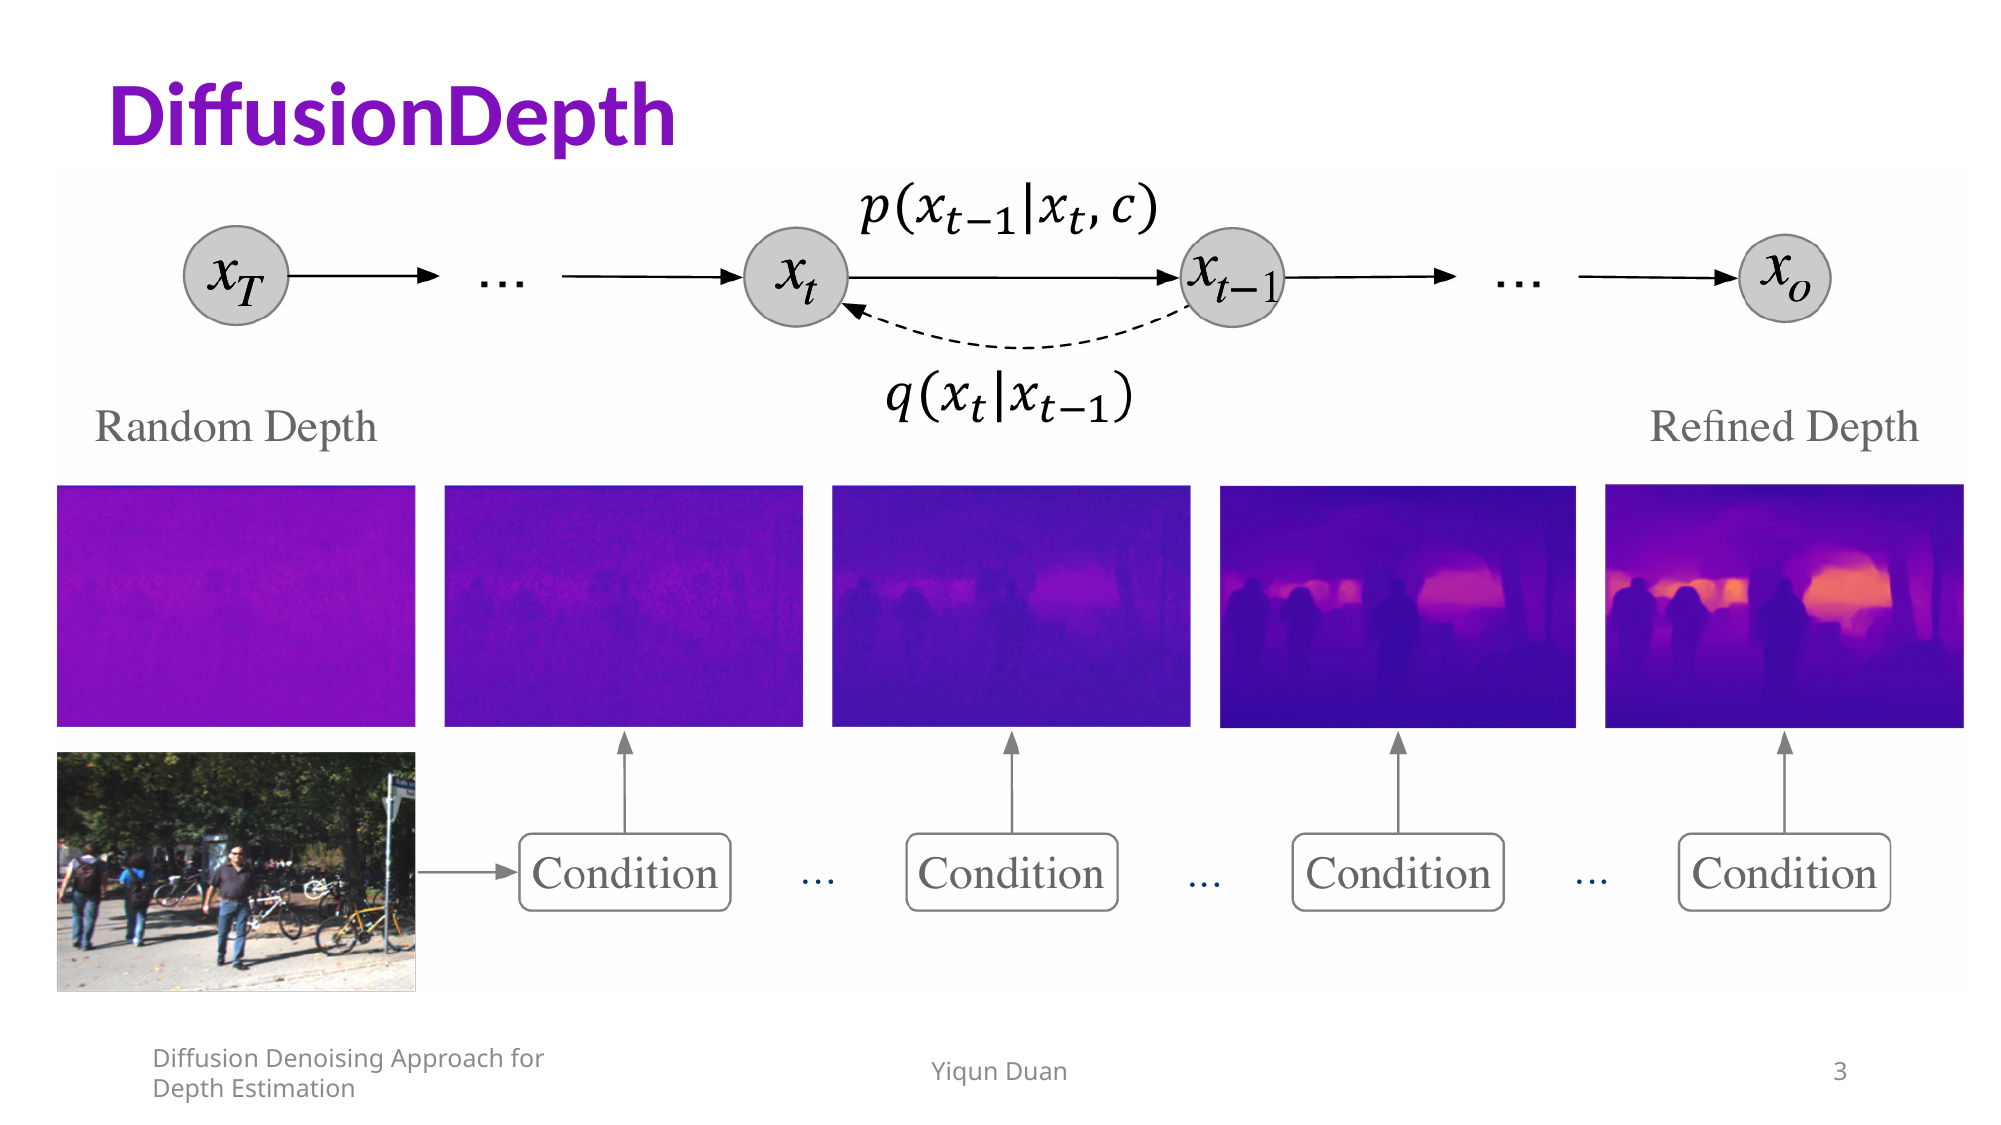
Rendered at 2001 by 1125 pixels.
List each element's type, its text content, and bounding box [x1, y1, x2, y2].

slide_number Diffusion Denoising Approach for Depth Estimation [137, 1042, 588, 1103]
picture [0, 169, 2000, 1028]
slide_number 2 [1412, 1042, 1863, 1103]
title DiffusionDepth [94, 59, 1231, 169]
footer Yiqun Duan [662, 1042, 1338, 1103]
